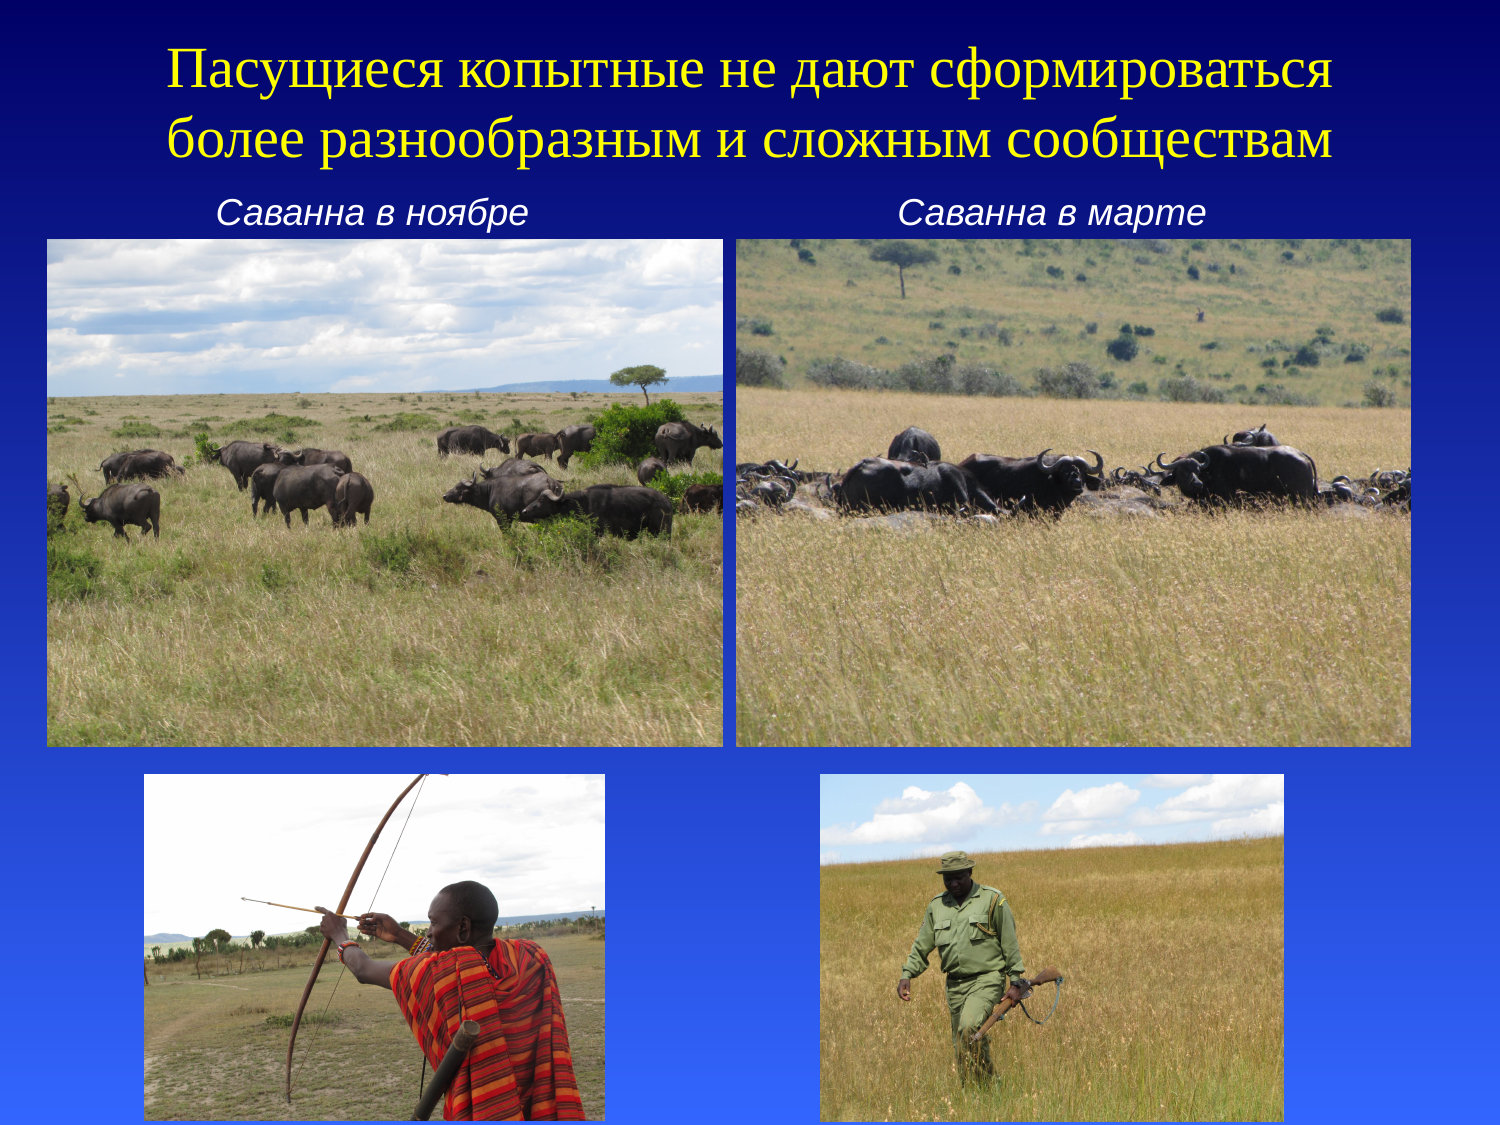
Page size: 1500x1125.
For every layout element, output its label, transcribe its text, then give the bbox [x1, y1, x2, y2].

picture [144, 774, 605, 1121]
title Пасущиеся копытные не дают сформироваться более разнообразным и сложным сообществам [112, 5, 1388, 194]
picture [736, 239, 1411, 747]
picture [47, 239, 723, 747]
picture [820, 774, 1284, 1122]
text_box Саванна в ноябре [195, 180, 550, 239]
text_box Саванна в марте [875, 180, 1229, 239]
